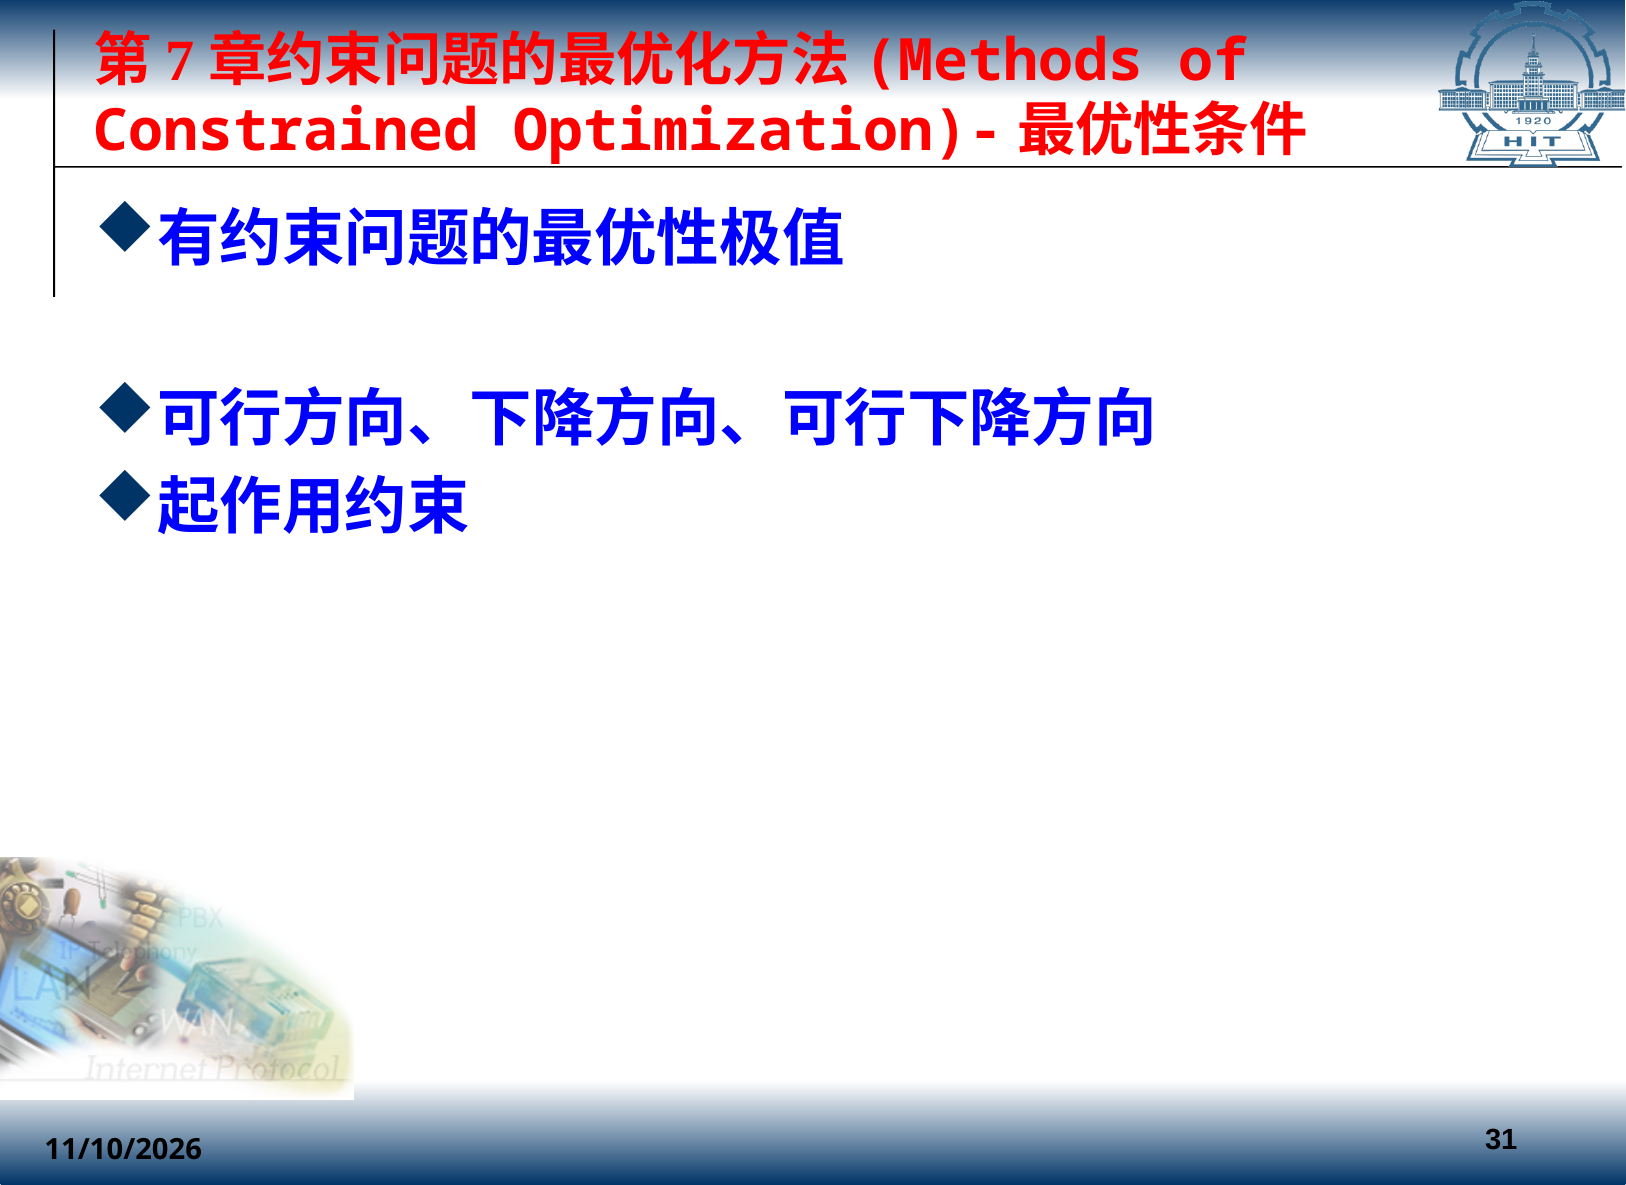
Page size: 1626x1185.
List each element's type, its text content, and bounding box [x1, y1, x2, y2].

picture [0, 857, 354, 1100]
title 第7章约束问题的最优化方法(Methods of Constrained Optimization)-最优性条件 [78, 29, 1498, 155]
picture [1438, 1, 1626, 167]
